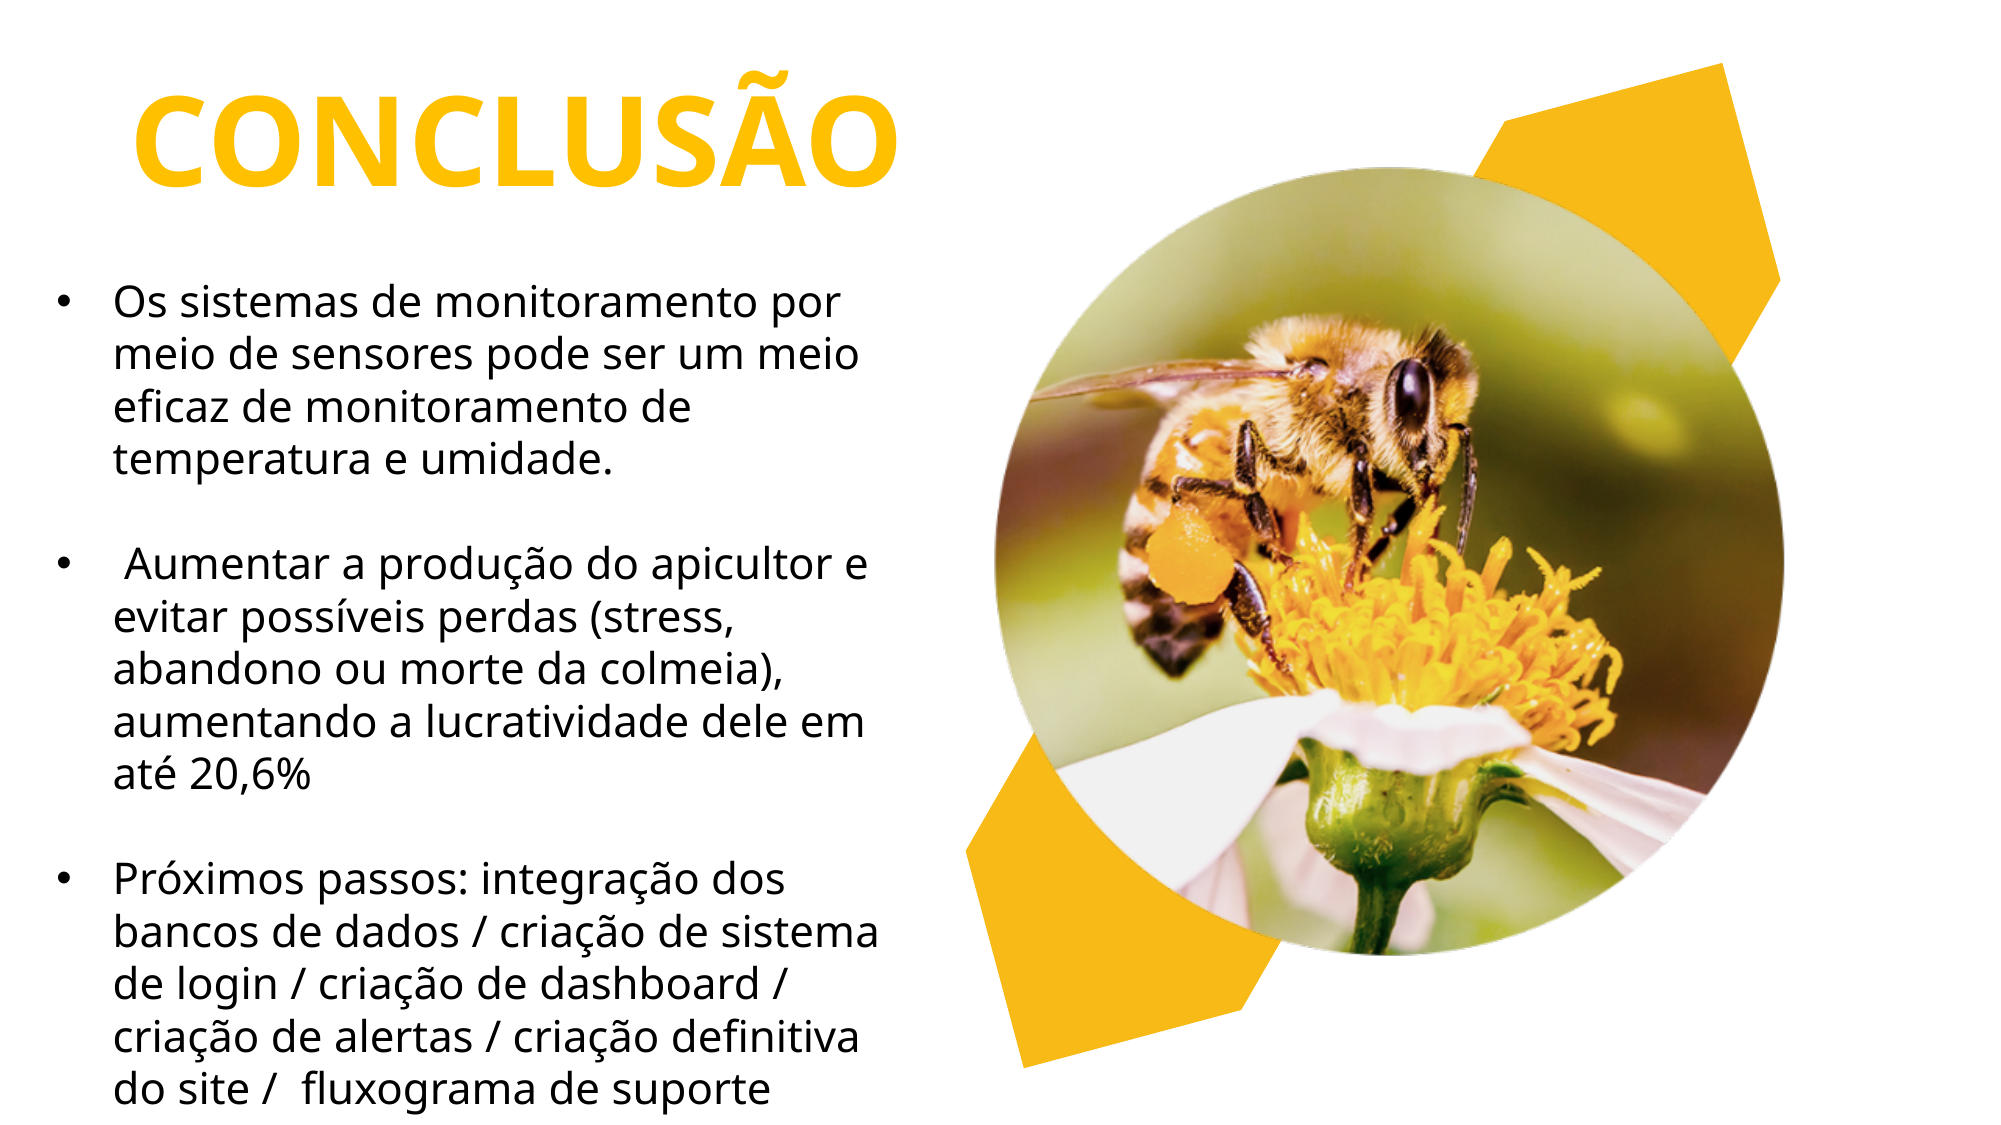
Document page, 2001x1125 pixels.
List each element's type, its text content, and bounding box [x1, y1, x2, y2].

text_box [994, 962, 1271, 1070]
text_box Os sistemas de monitoramento por meio de sensores pode ser um meio eficaz de monitoramento de temperatura e umidade. Aumentar a produção do apicultor e evitar possíveis perdas (stress, abandono ou morte da colmeia), aumentando a lucratividade dele em até 20,6% Próximos passos: integração dos bancos de dados / criação de sistema de login / criação de dashboard / criação de alertas / criação definitiva do site / fluxograma de suporte [36, 253, 692, 347]
picture [692, 163, 2000, 962]
text_box [1479, 61, 1751, 163]
text_box CONCLUSÃO [73, 70, 962, 240]
